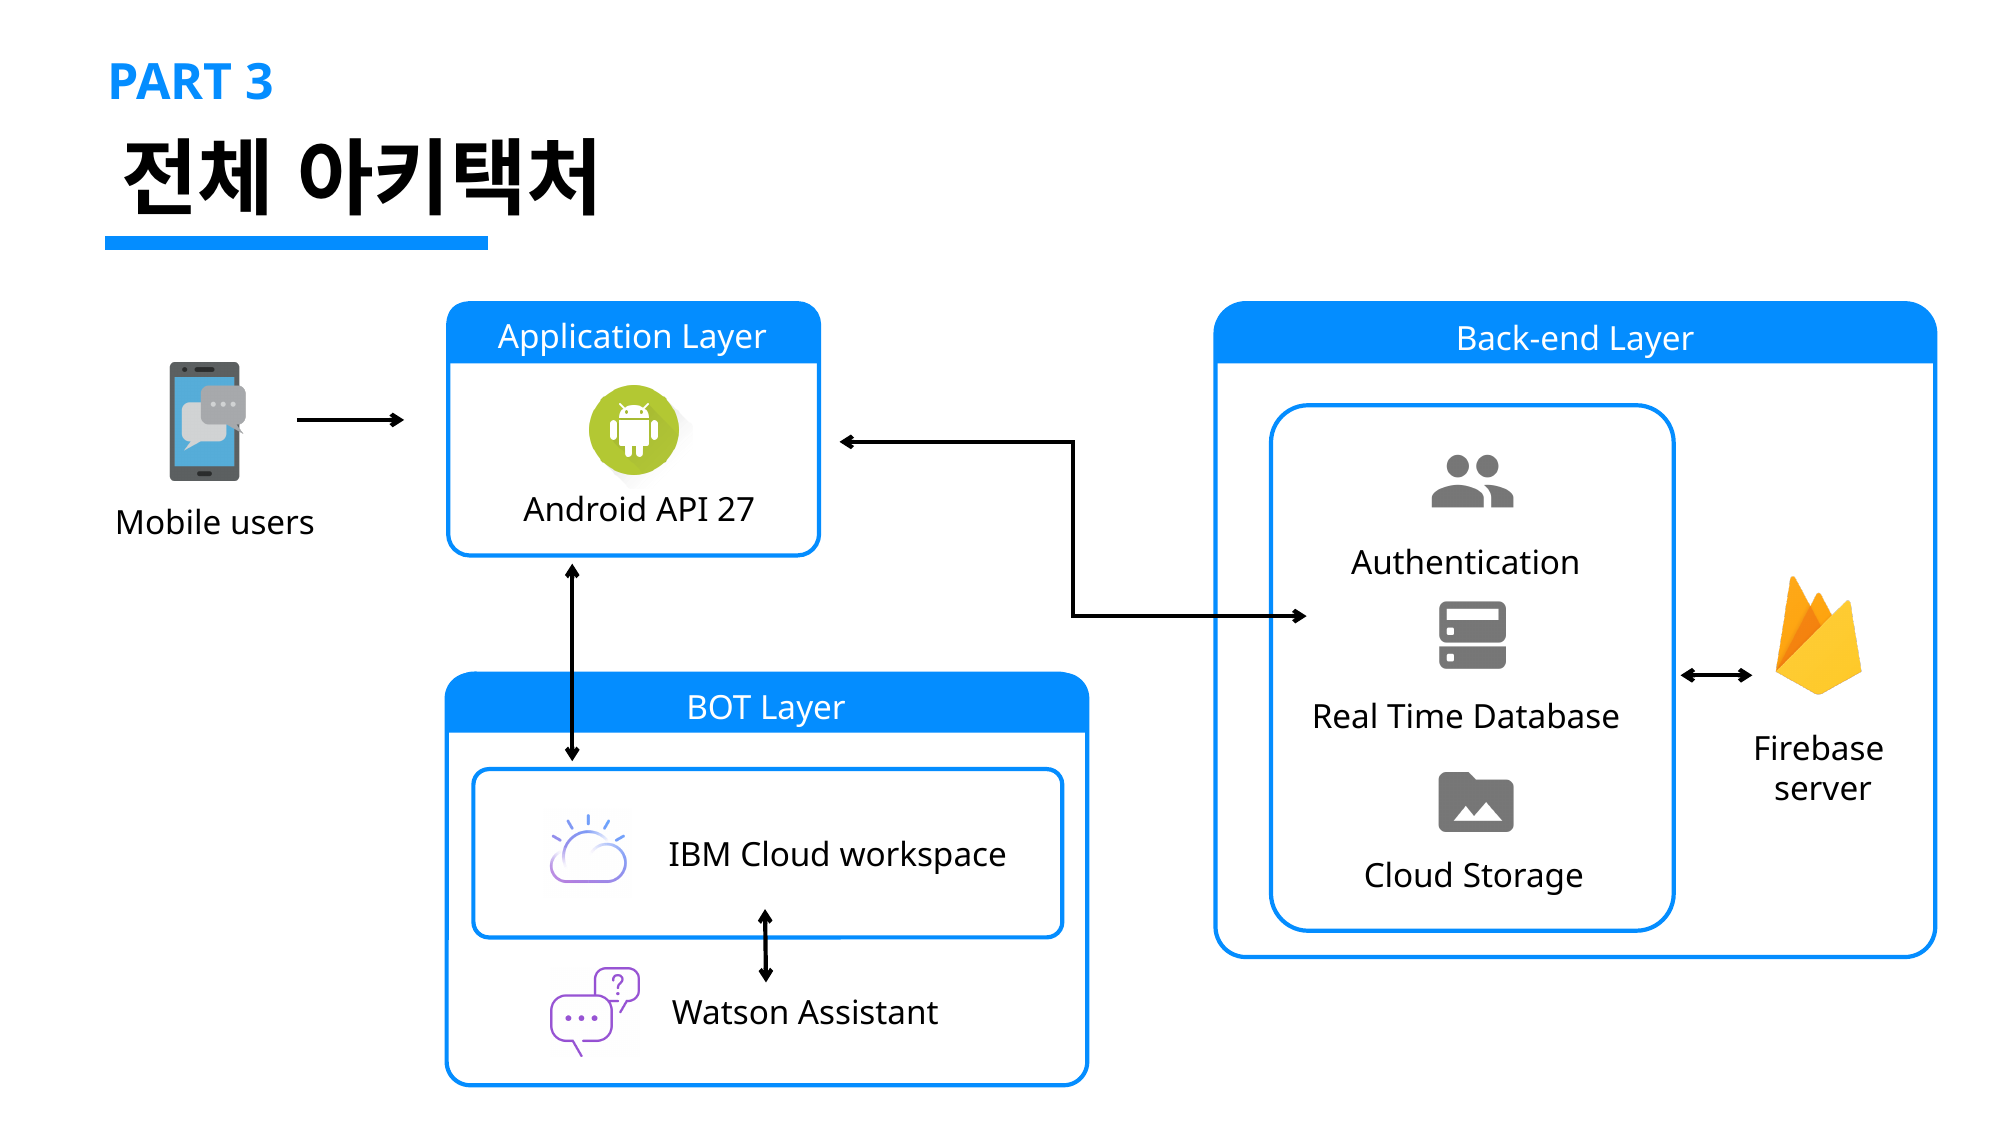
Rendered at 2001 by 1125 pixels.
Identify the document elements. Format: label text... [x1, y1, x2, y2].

text_box 전체 아키택처 [106, 117, 800, 233]
text_box [105, 236, 488, 250]
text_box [102, 303, 1936, 1086]
text_box PART 3 [92, 41, 290, 117]
